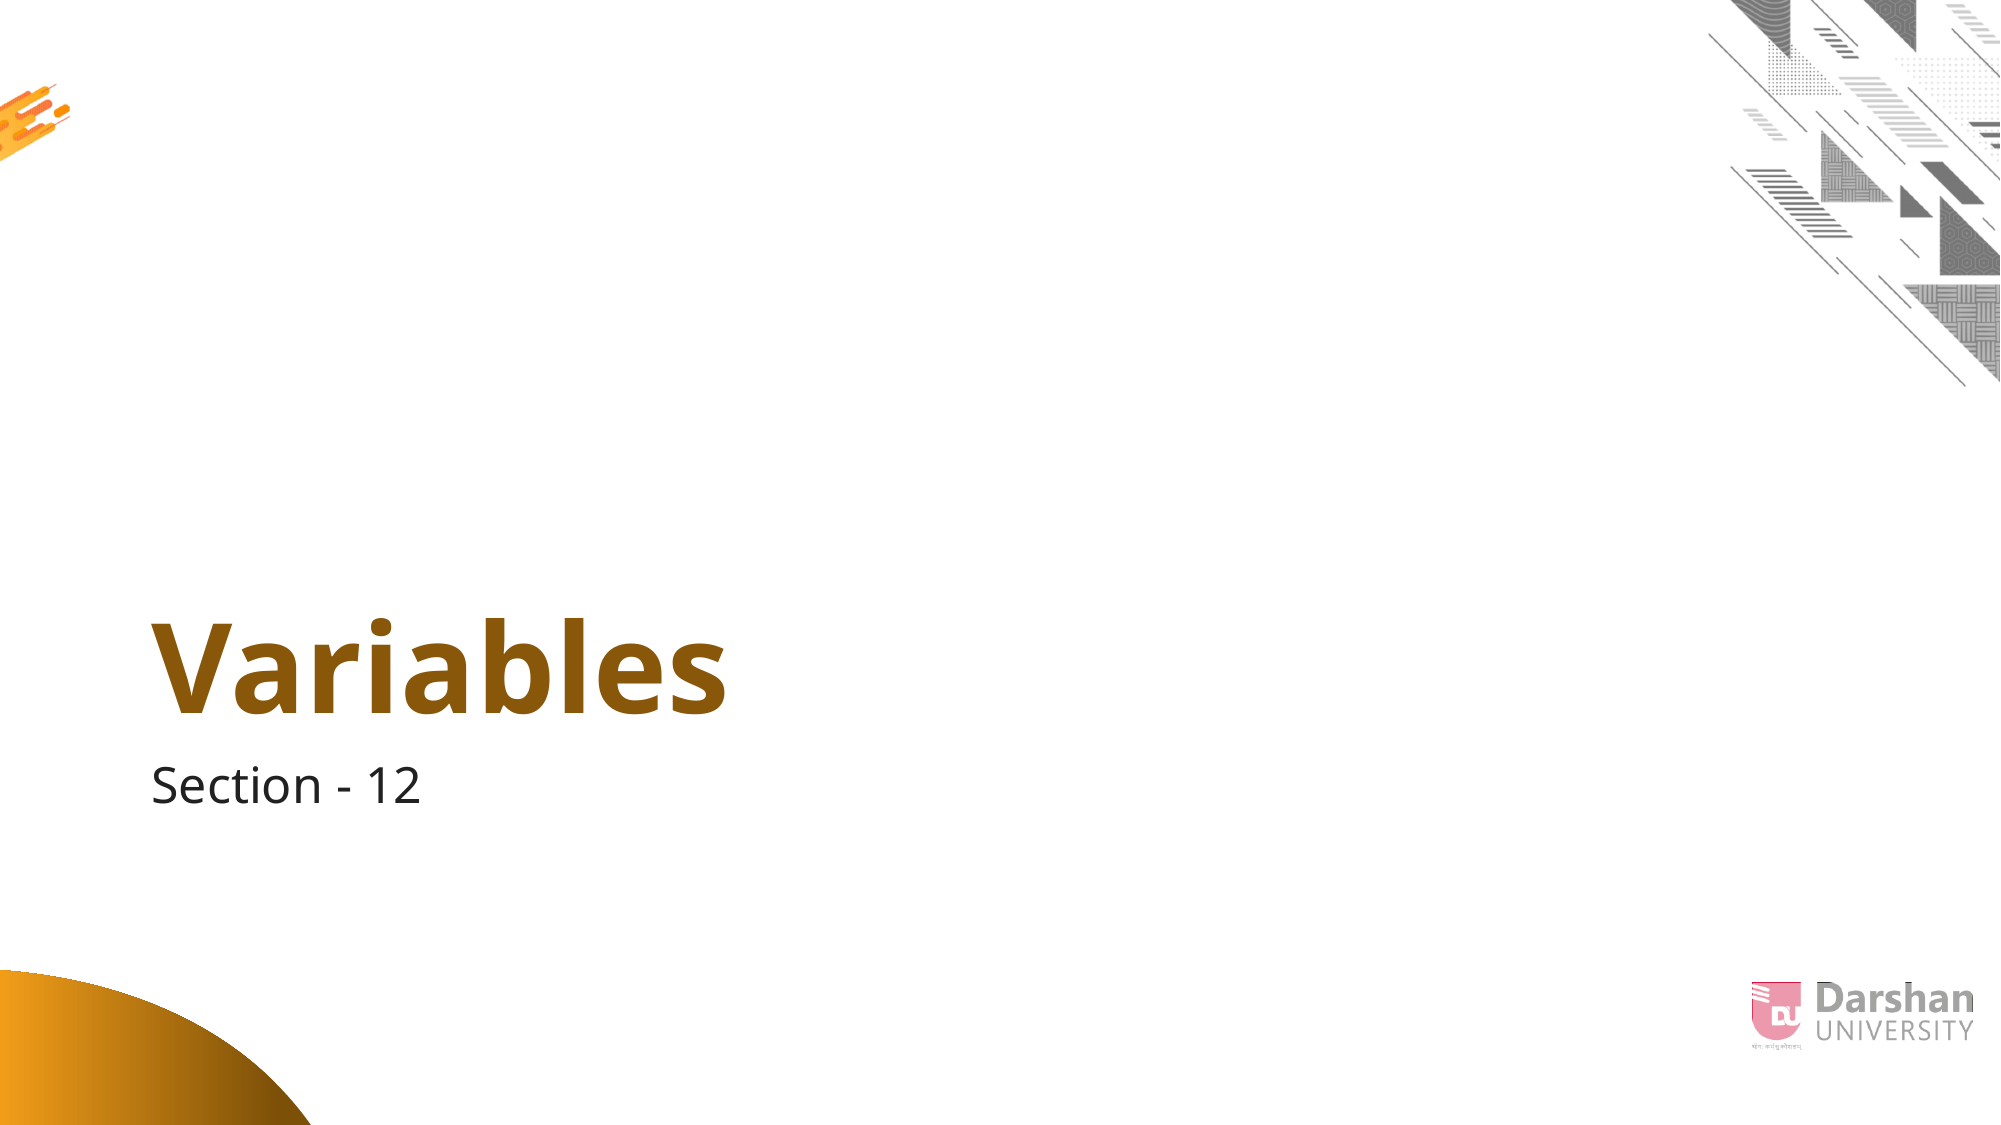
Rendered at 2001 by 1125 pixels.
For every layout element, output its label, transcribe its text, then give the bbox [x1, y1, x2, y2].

list Python converts numbers in an expression containing mixed types to a common type for evaluation of an expression . In programming, a number needs to be explicitly converted from one type to another for the requirements of an operator or function parameter. You can convert from one type to another with the int(), long(), float(), and complex() methods. int(a, base): converts any data type to integer. float(): converts any data type to a floating-point number. ord() : converts a character to integer (Unicode value). hex() : converts integer to hexadecimal string. oct() : converts integer to octal string. [1752, 982, 1973, 1050]
list Section - 12 [136, 752, 1862, 999]
picture [0, 65, 90, 193]
title Variables [136, 280, 1924, 749]
